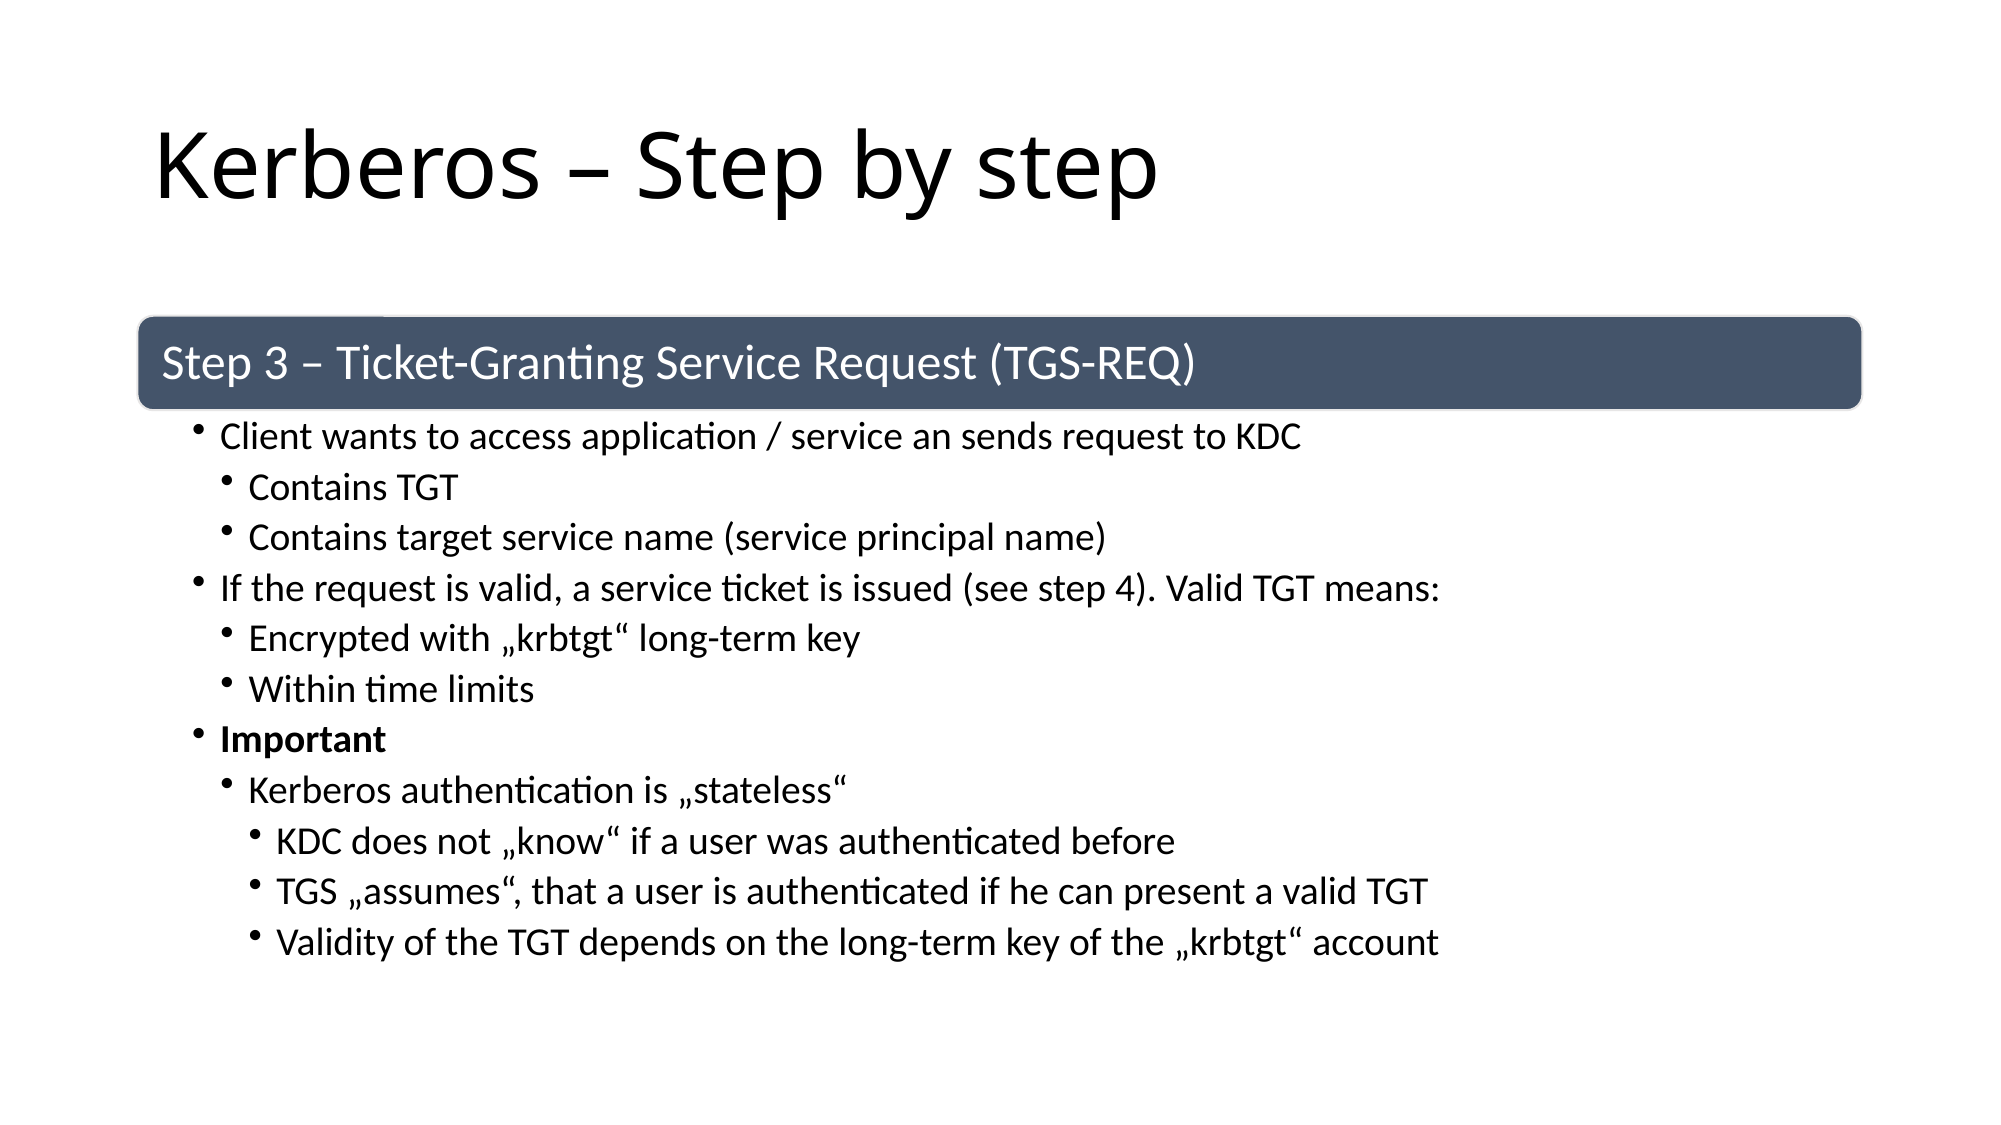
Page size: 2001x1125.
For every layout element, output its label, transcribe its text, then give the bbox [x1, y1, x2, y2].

title Kerberos – Step by step [137, 59, 1863, 278]
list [137, 299, 1863, 1014]
